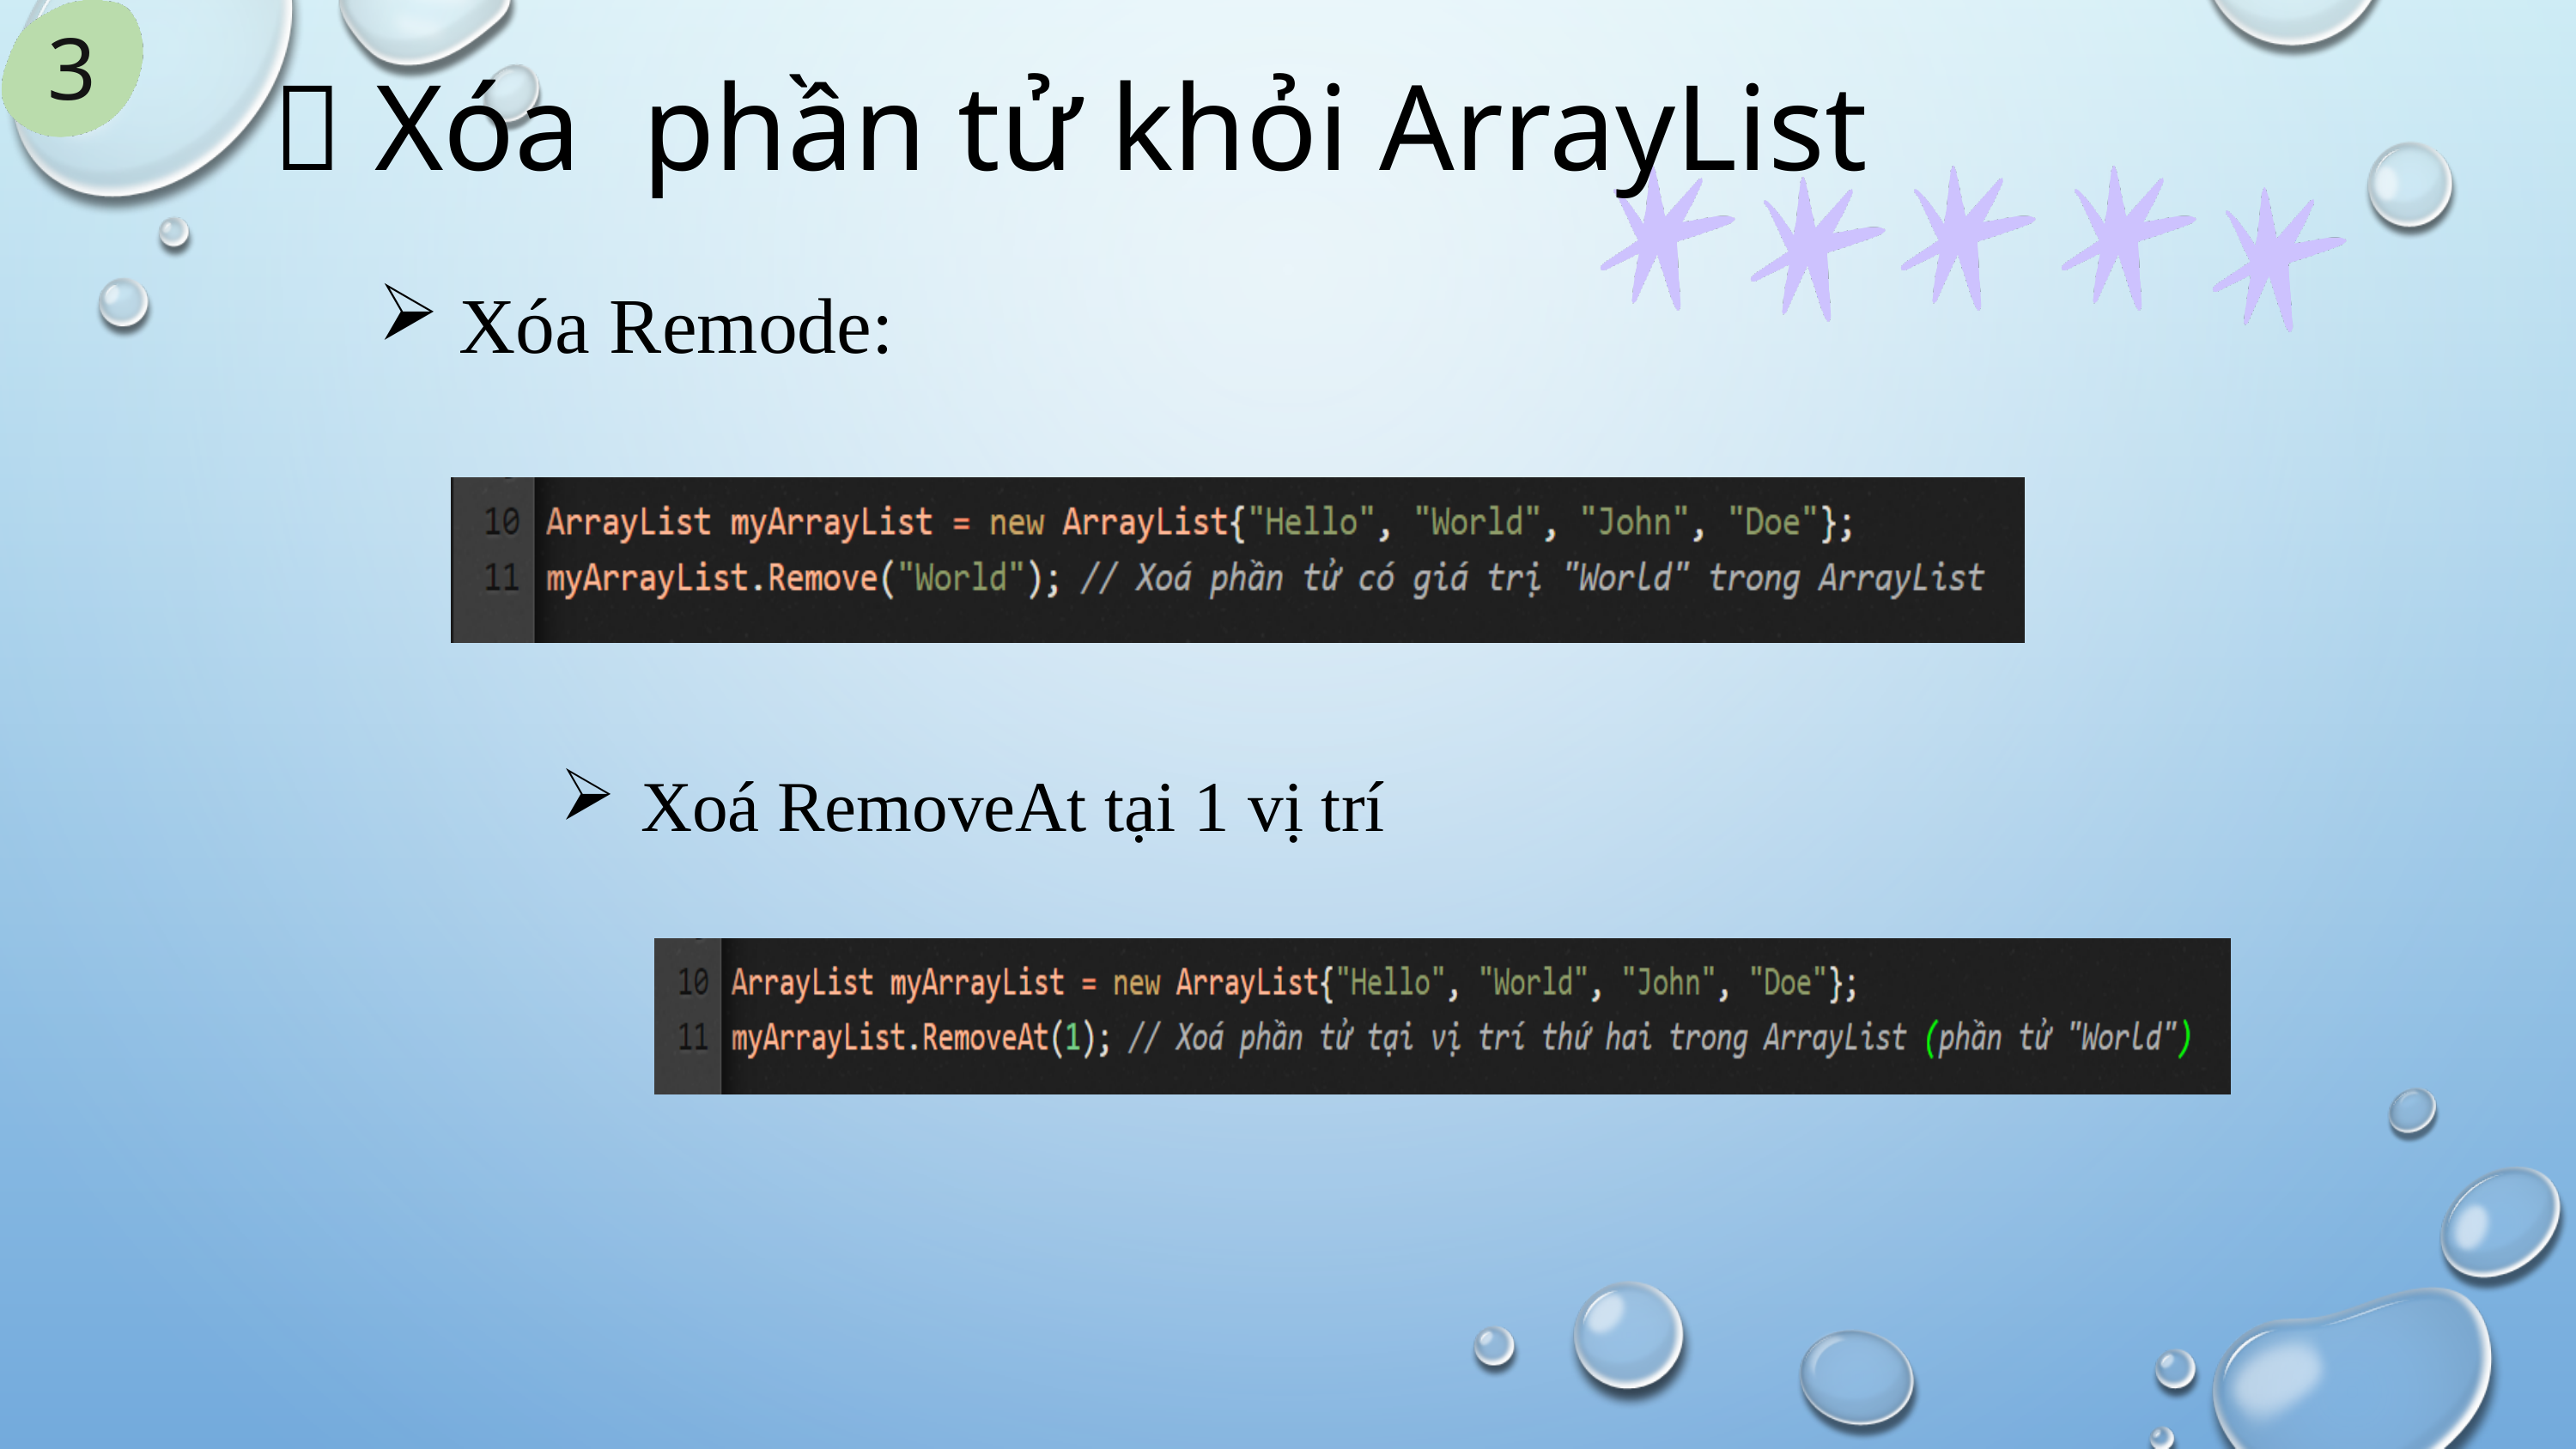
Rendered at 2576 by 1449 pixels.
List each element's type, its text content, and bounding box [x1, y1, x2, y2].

picture [0, 0, 2576, 1449]
text_box Xoá RemoveAt tại 1 vị trí [547, 754, 1686, 852]
text_box  Xóa phần tử khỏi ArrayList [260, 0, 2432, 201]
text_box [0, 0, 145, 140]
text_box Xóa Remode: [365, 268, 2036, 376]
